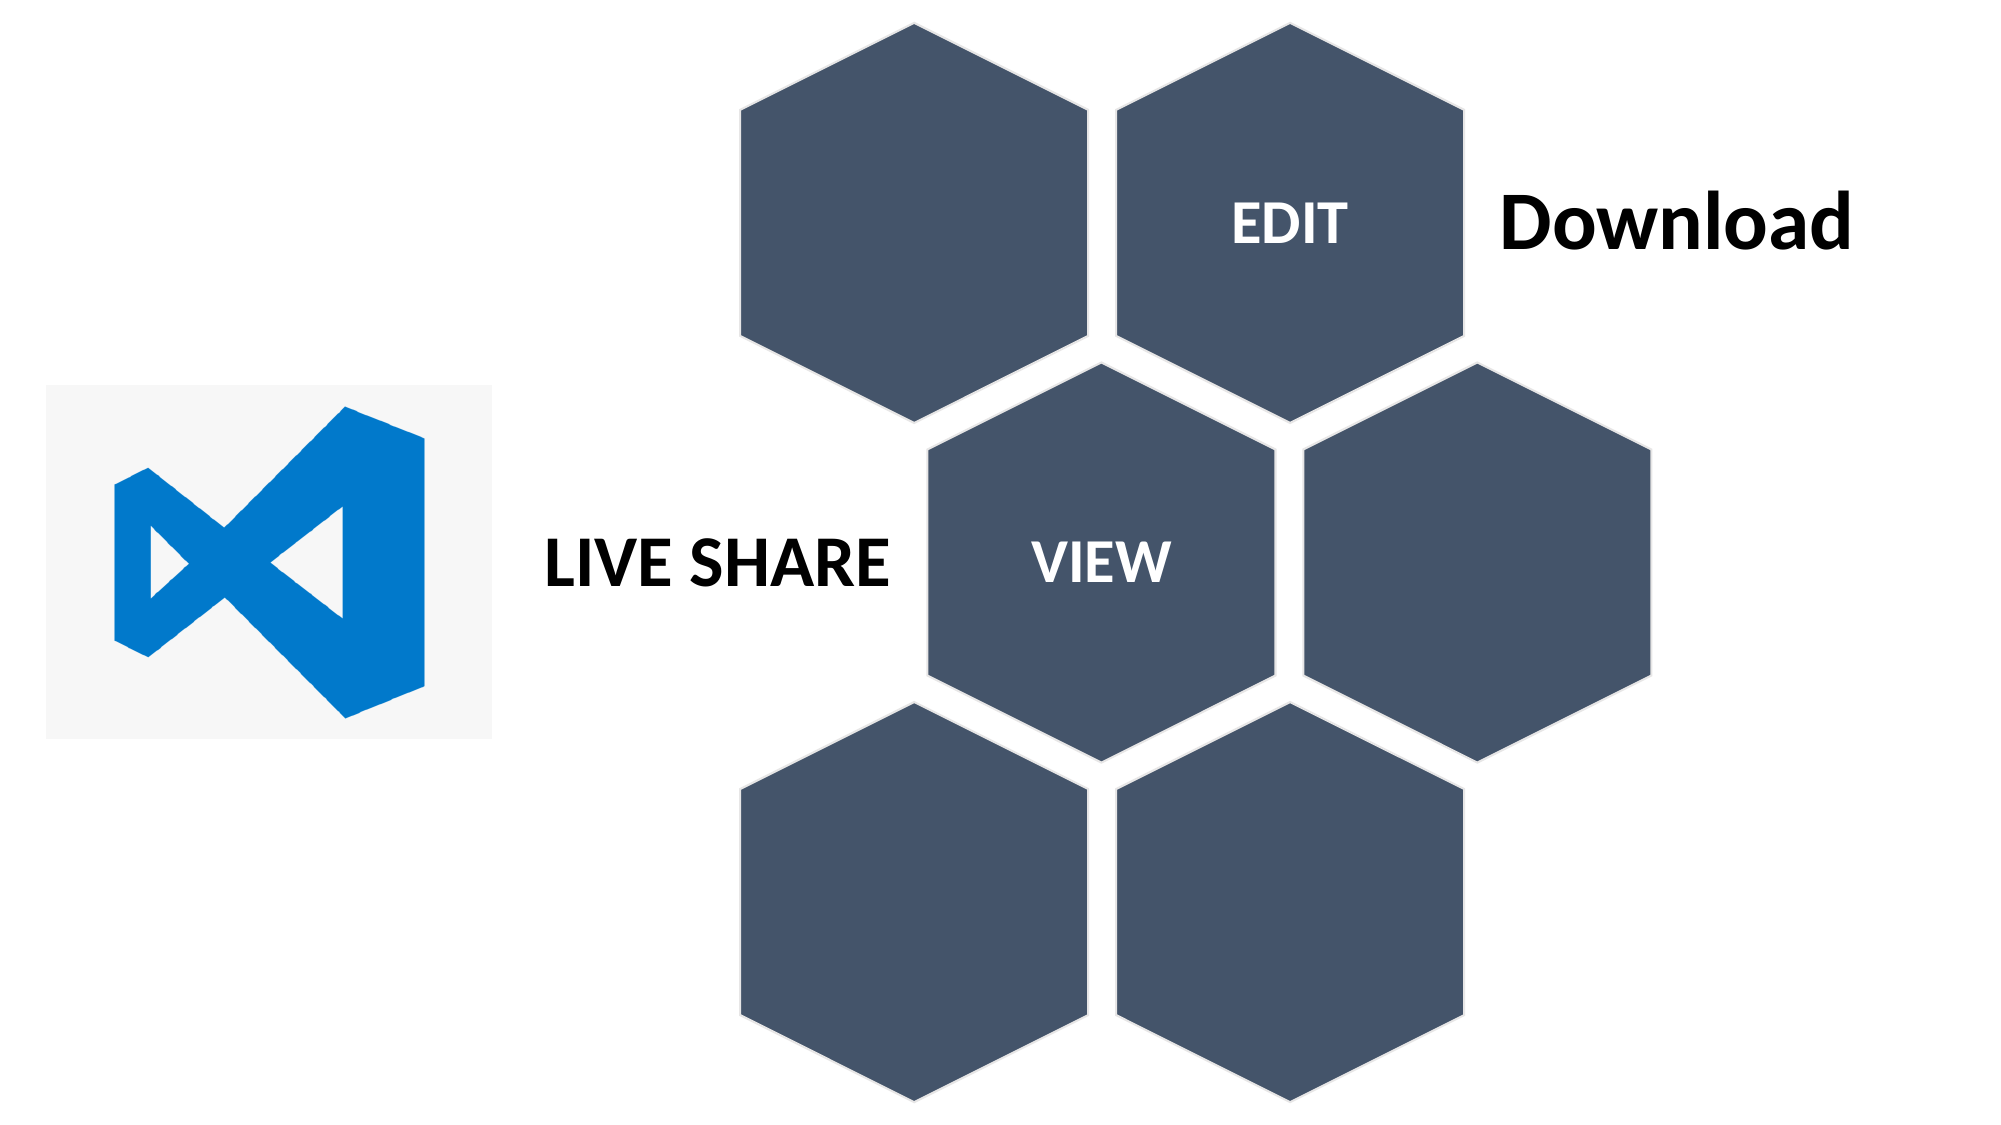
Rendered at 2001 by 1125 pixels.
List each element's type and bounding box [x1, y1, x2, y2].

text_box [401, 22, 2000, 1103]
picture [46, 385, 492, 739]
